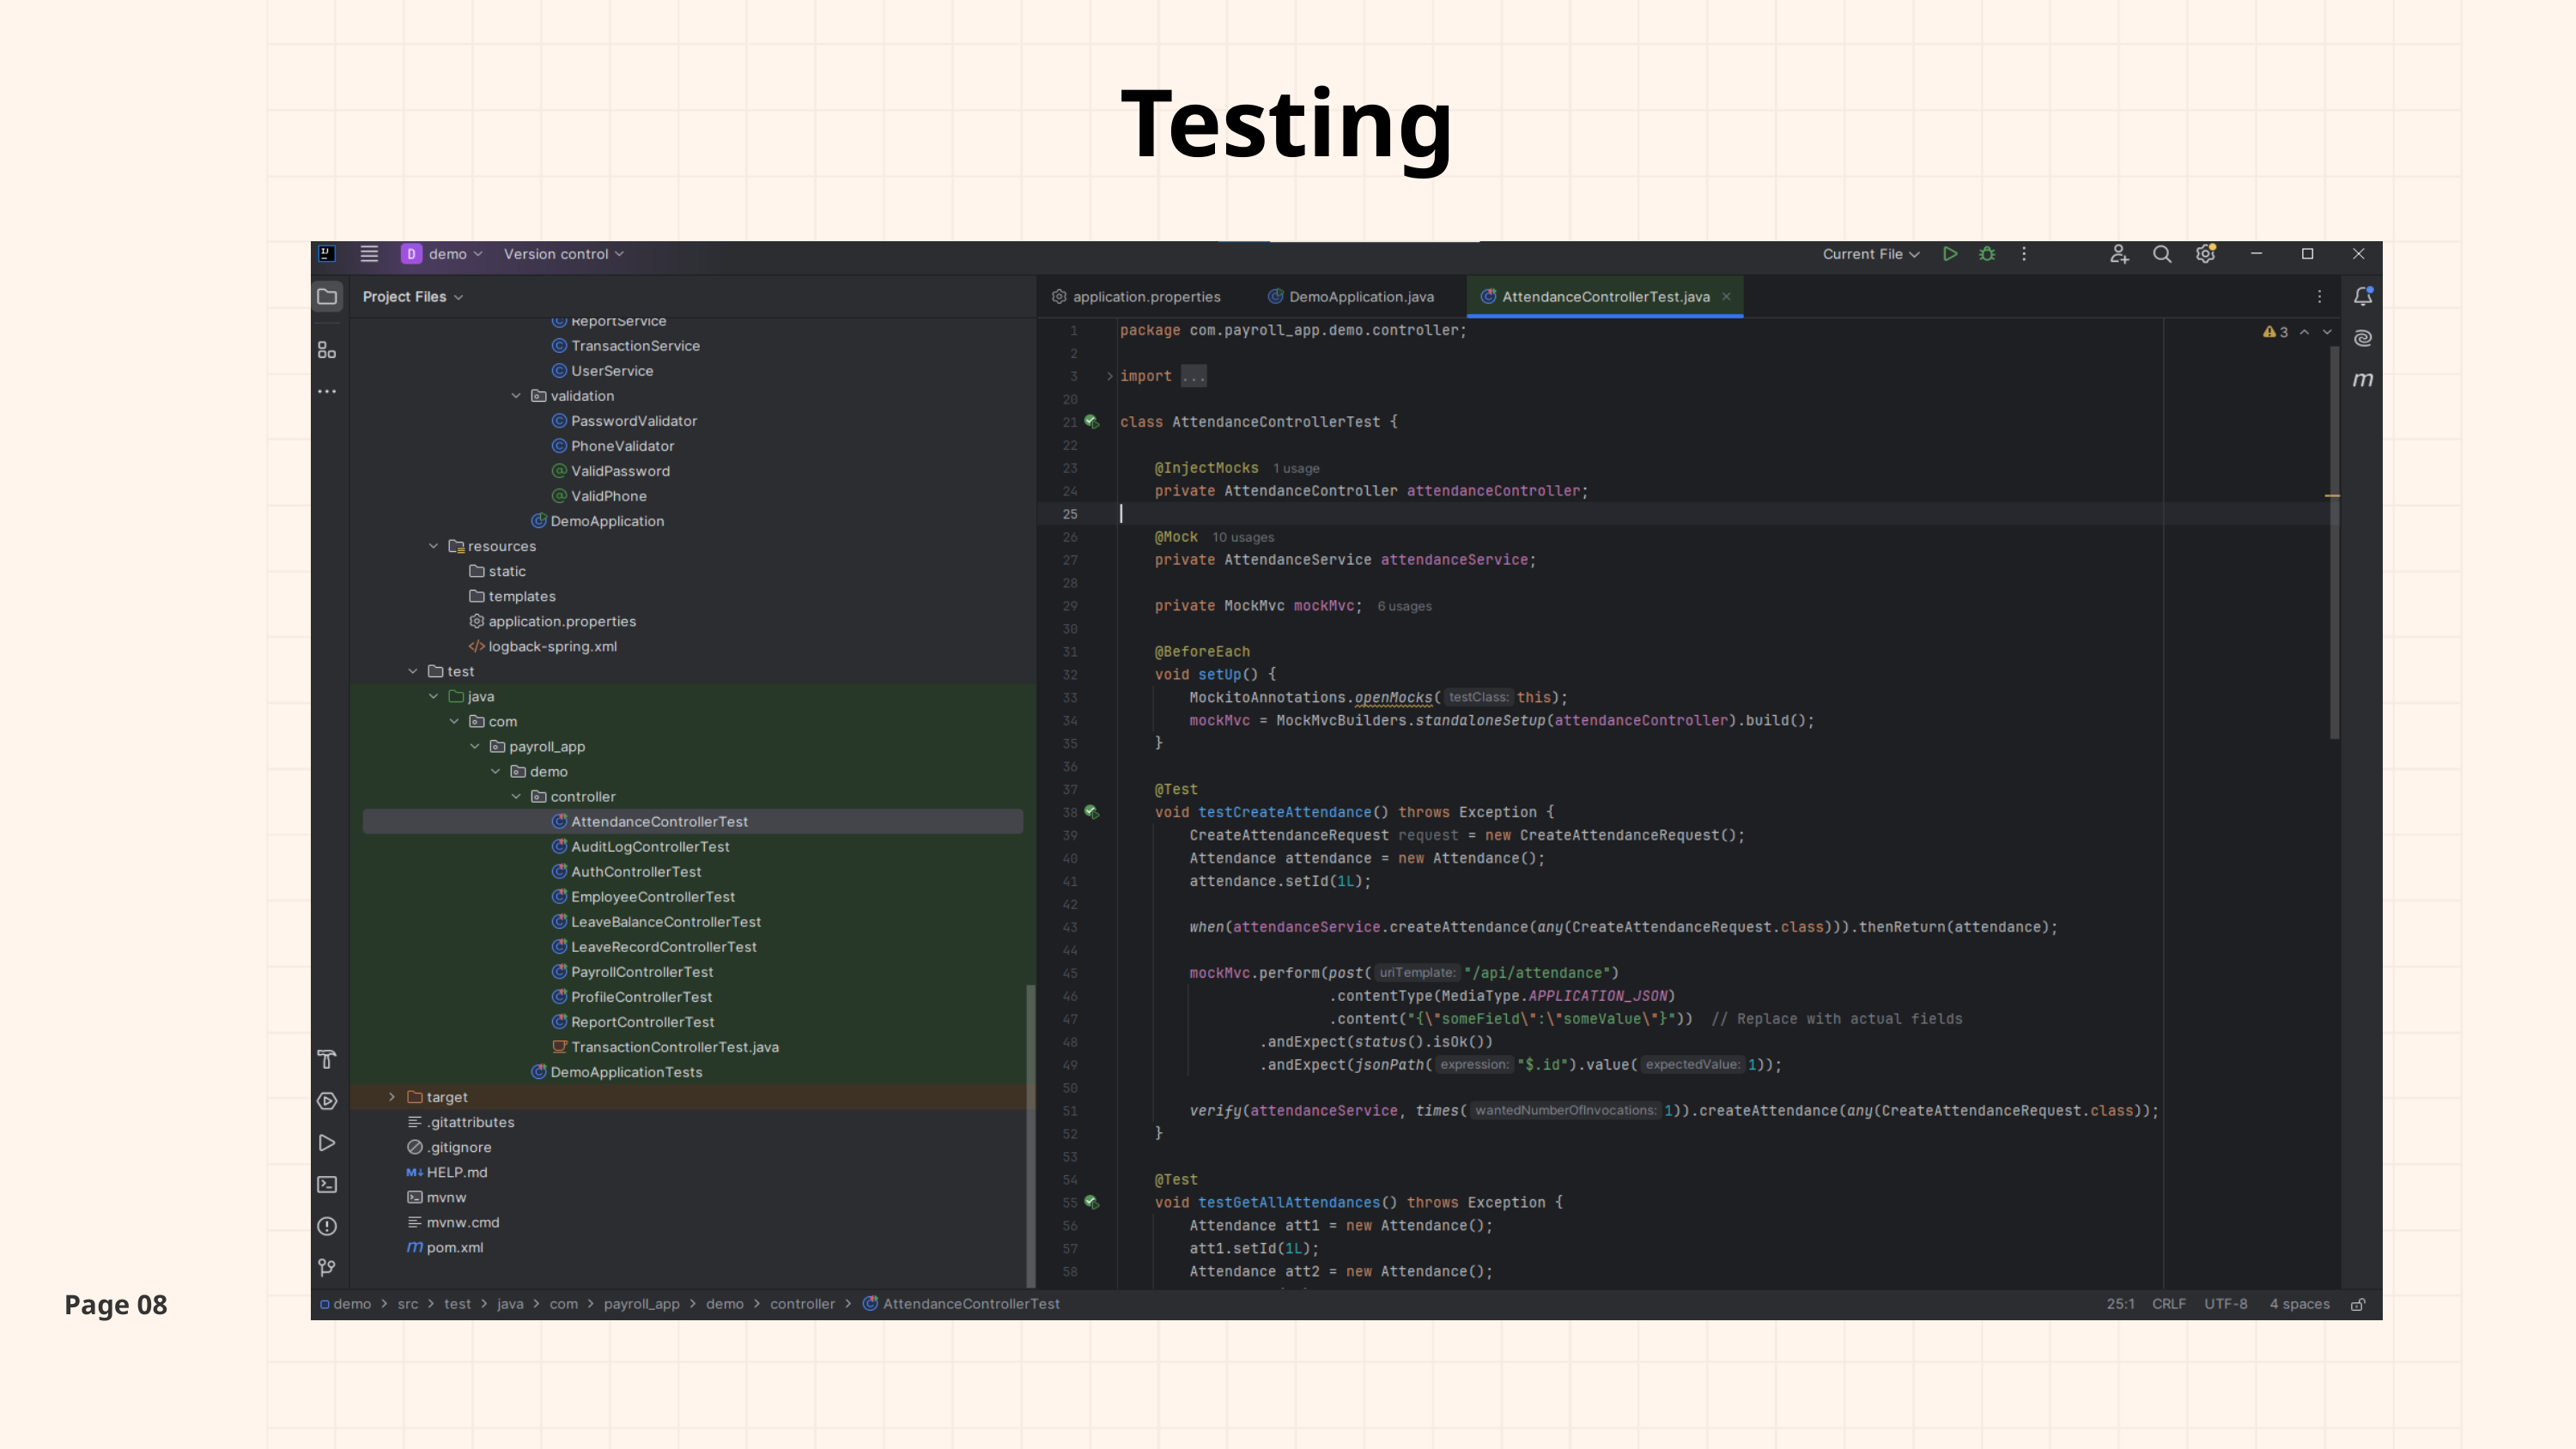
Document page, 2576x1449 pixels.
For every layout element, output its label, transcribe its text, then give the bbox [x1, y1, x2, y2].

text_box [266, 0, 2464, 1449]
text_box Testing [888, 45, 1664, 176]
picture [311, 240, 2384, 1320]
text_box Page 08 [26, 1282, 168, 1320]
